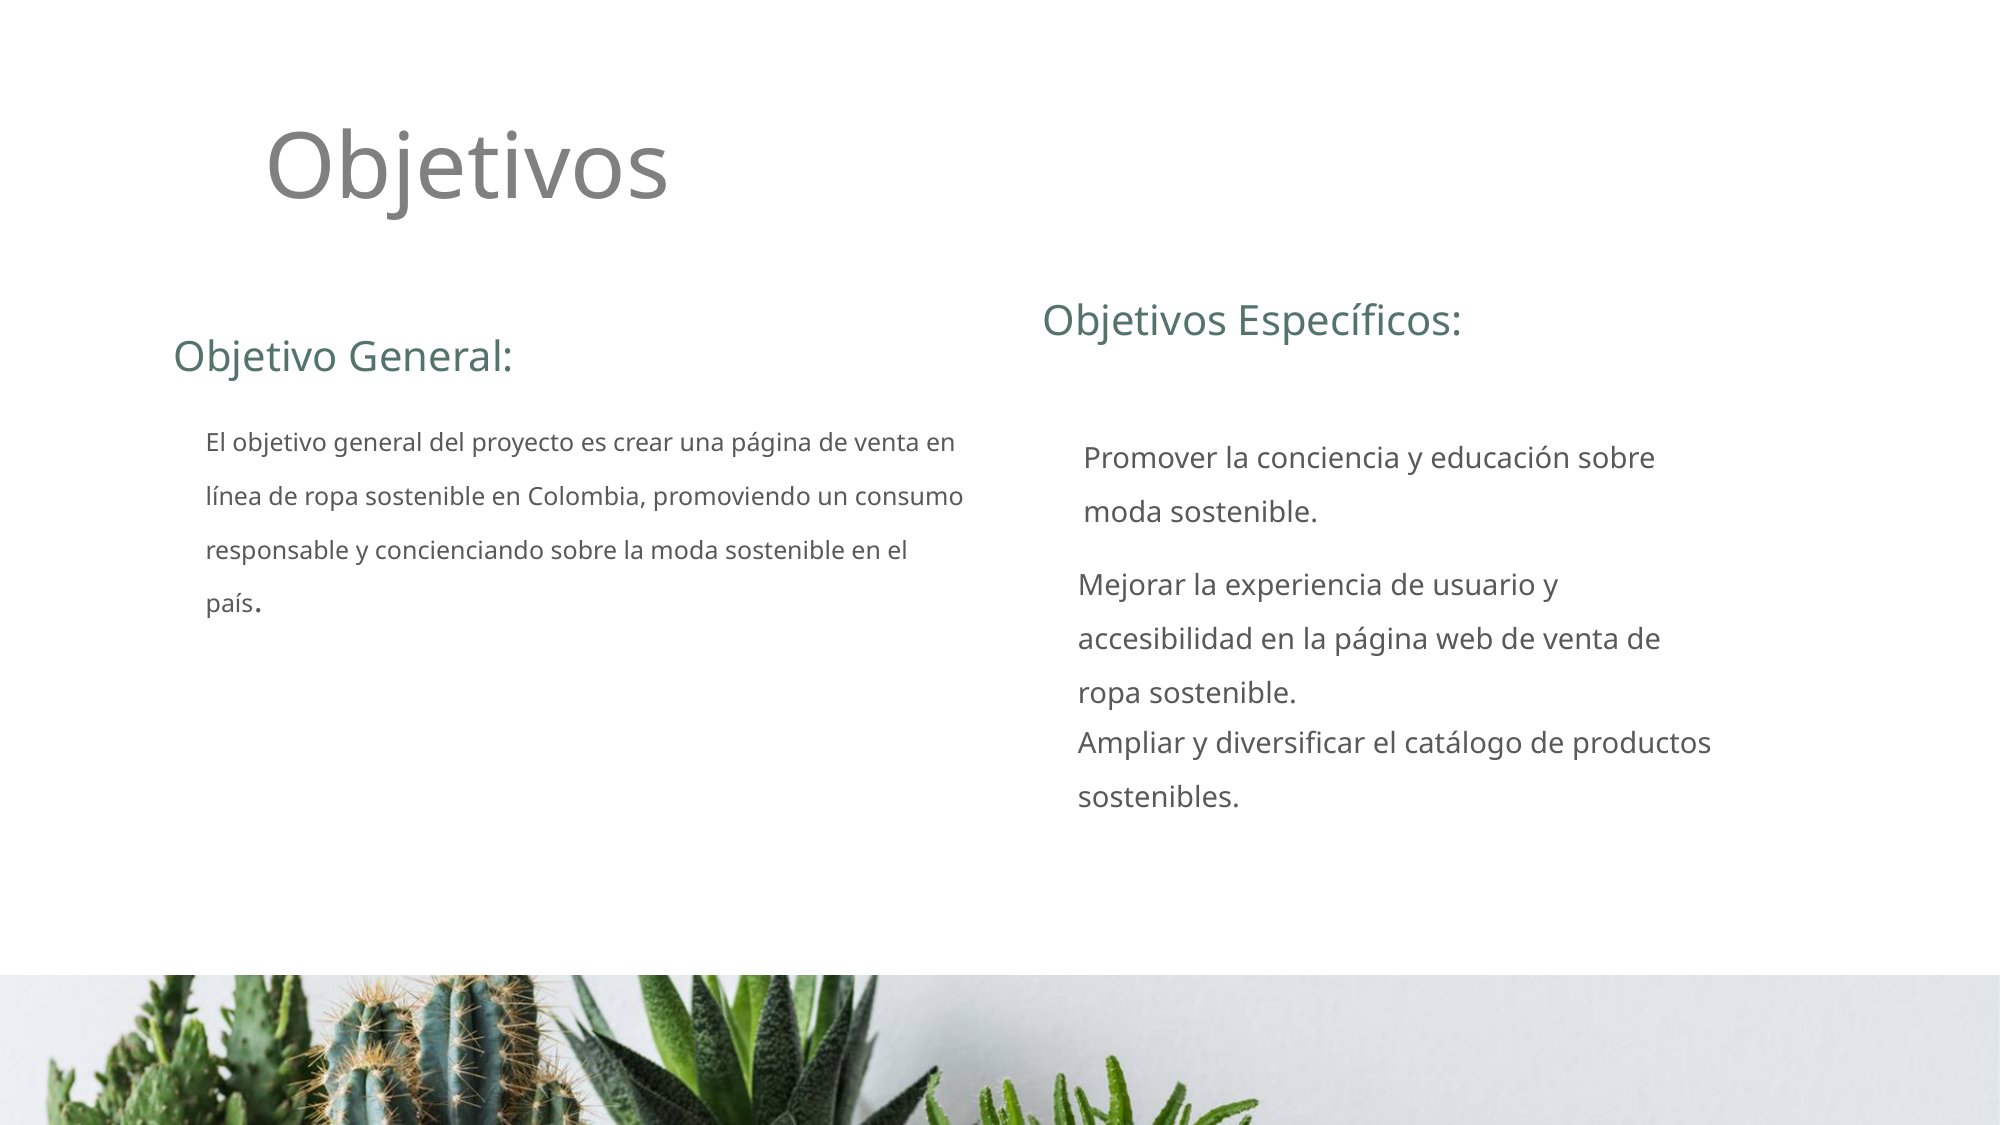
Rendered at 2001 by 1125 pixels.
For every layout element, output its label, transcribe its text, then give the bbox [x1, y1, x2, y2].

list Objetivos Específicos: [1027, 277, 1703, 353]
list El objetivo general del proyecto es crear una página de venta en línea de ropa sostenible en Colombia, promoviendo un consumo responsable y concienciando sobre la moda sostenible en el país. [190, 394, 983, 545]
list Mejorar la experiencia de usuario y accesibilidad en la página web de venta de ropa sostenible. [1062, 539, 1738, 690]
list Objetivo General: [158, 313, 834, 389]
list Promover la conciencia y educación sobre moda sostenible. [1068, 412, 1744, 563]
picture [0, 974, 2000, 1125]
list Ampliar y diversificar el catálogo de productos sostenibles. [1062, 697, 1738, 848]
title Objetivos [249, 59, 1888, 278]
